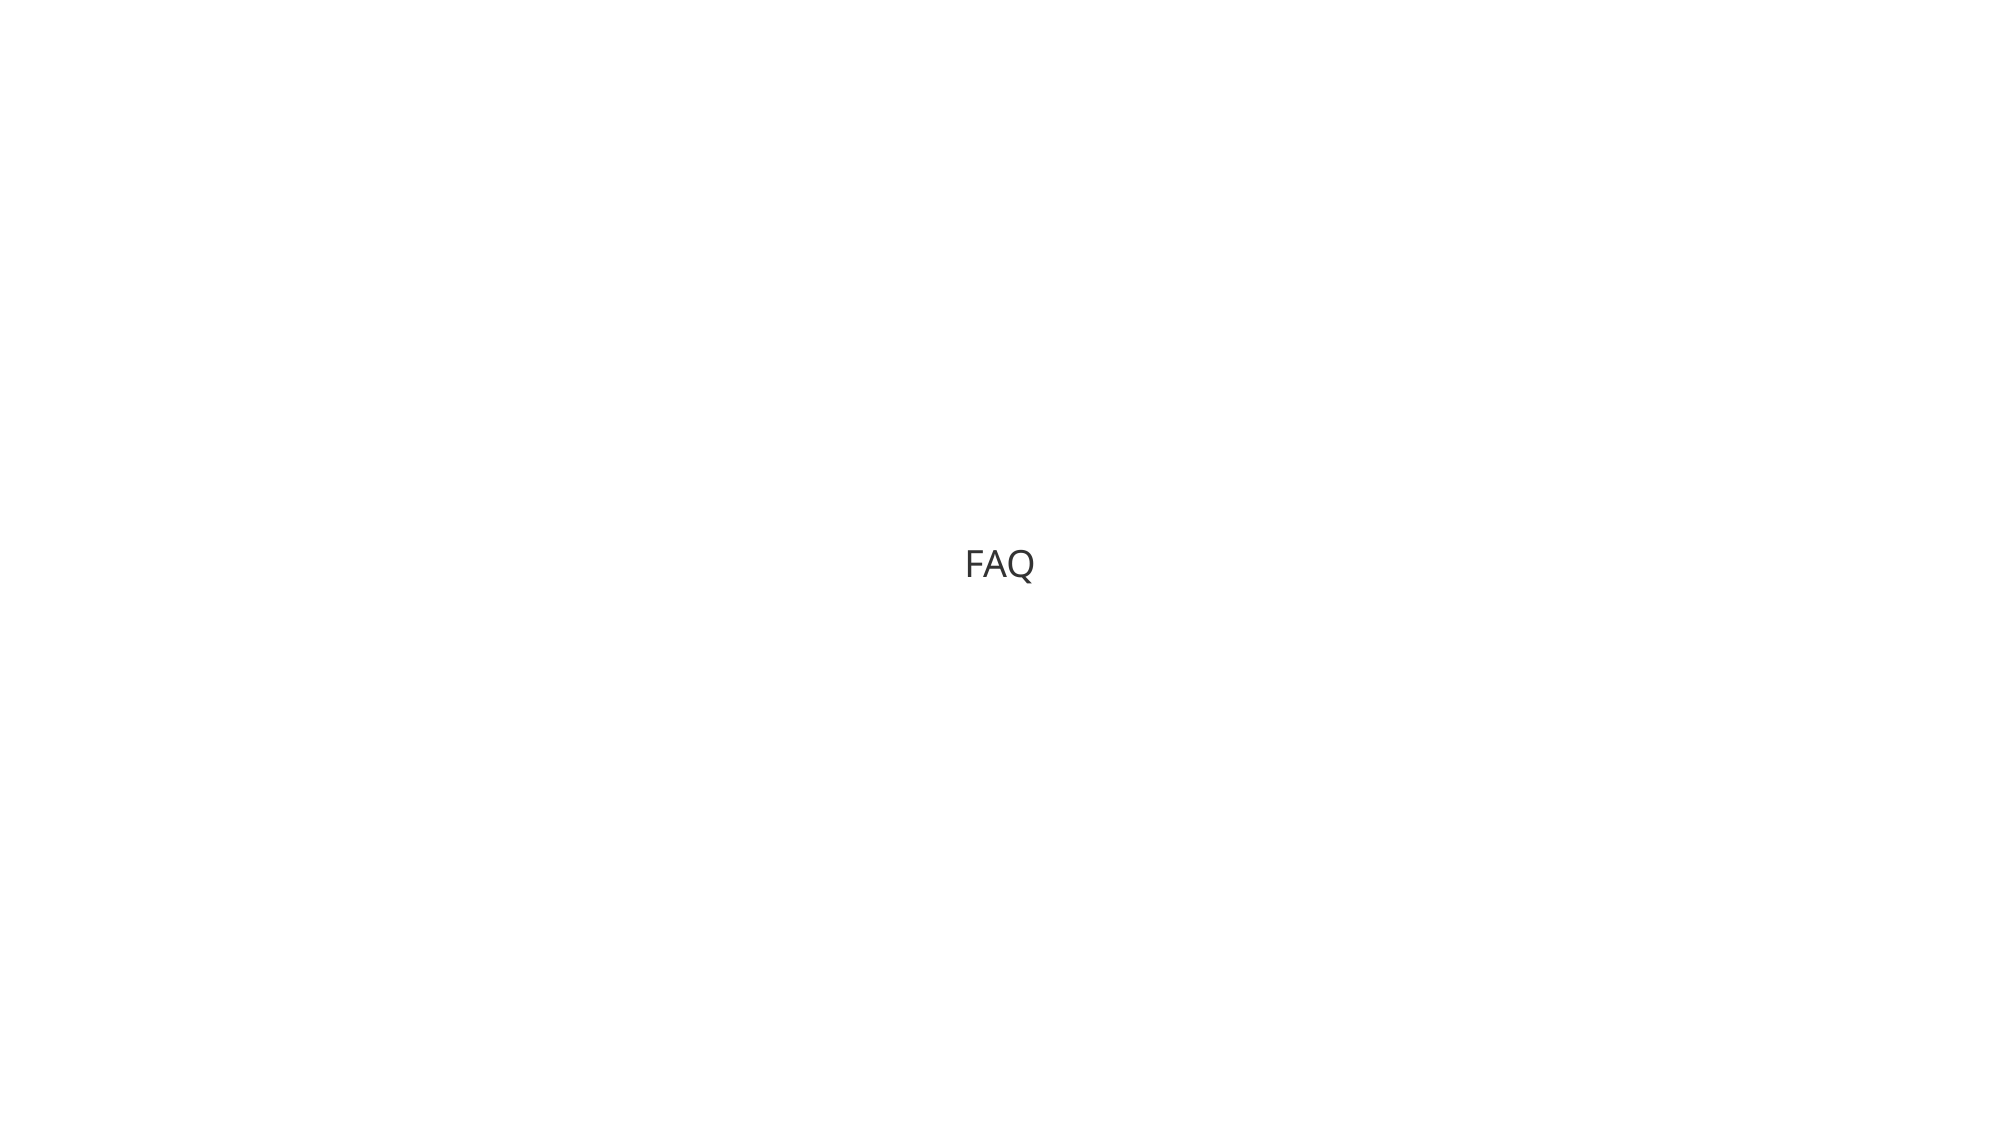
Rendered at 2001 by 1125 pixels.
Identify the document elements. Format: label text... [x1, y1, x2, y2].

text_box FAQ [411, 532, 1589, 592]
